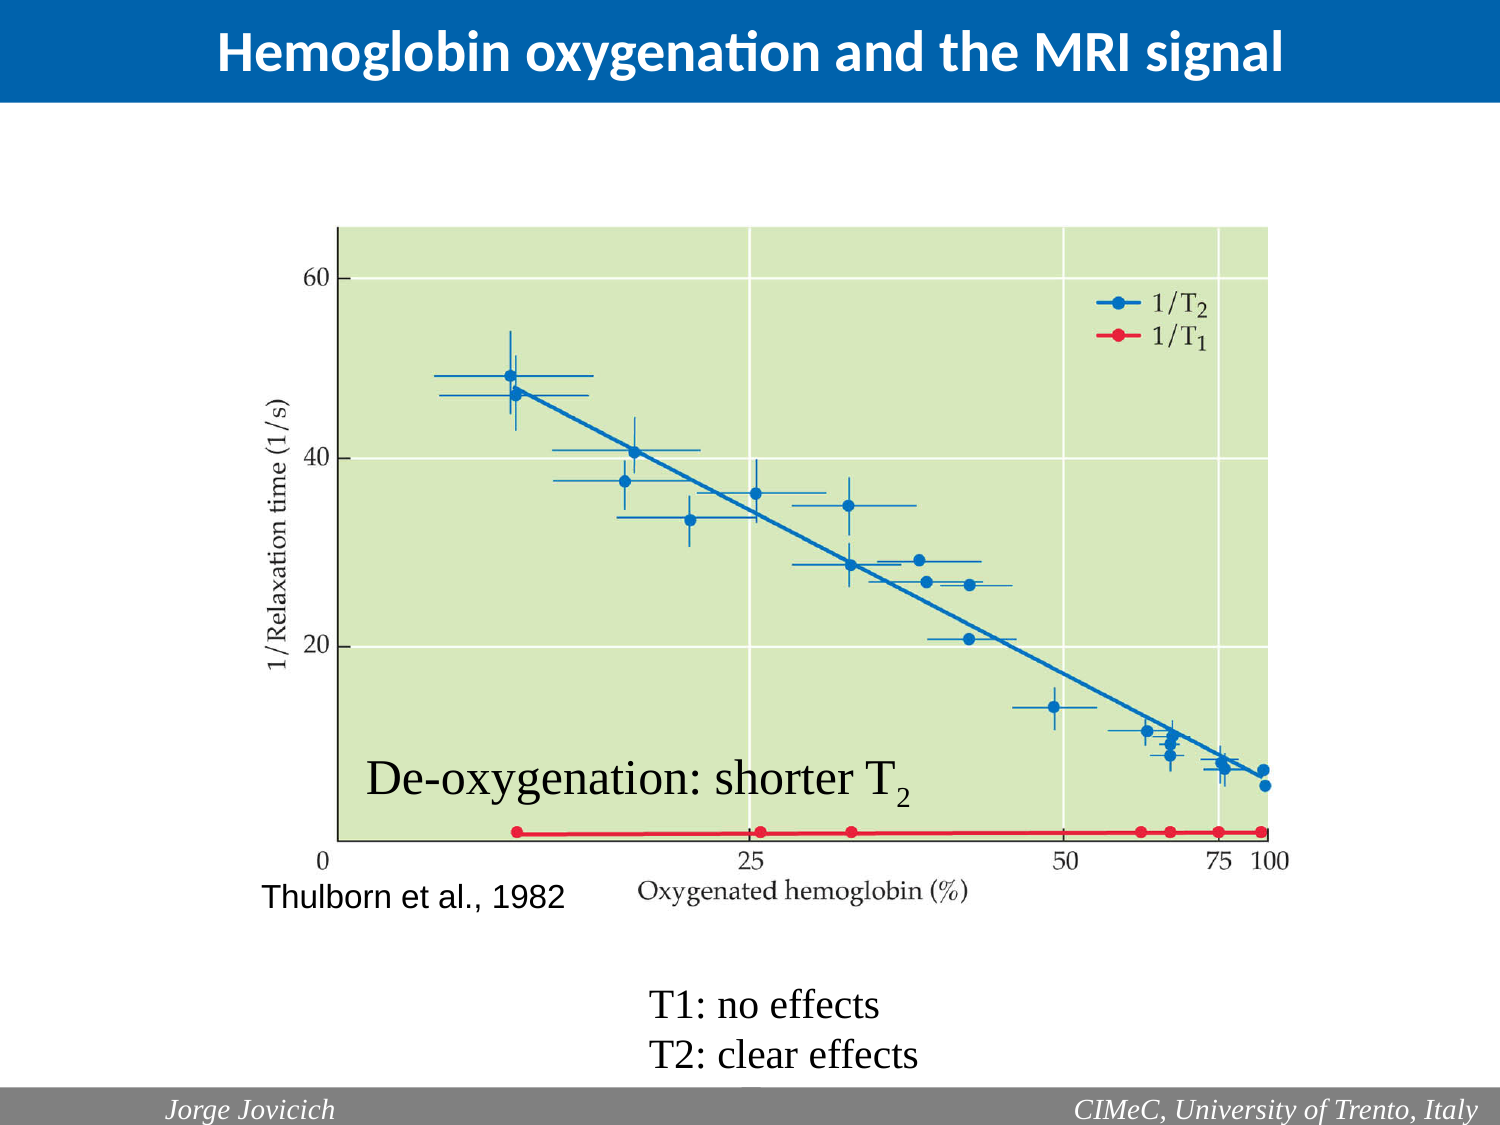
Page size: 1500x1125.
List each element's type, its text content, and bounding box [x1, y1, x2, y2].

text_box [0, 1087, 1500, 1125]
picture [241, 224, 1305, 916]
text_box T1: no effects T2: clear effects [633, 969, 935, 1085]
text_box Hemoglobin oxygenation and the MRI signal [0, 0, 1500, 105]
